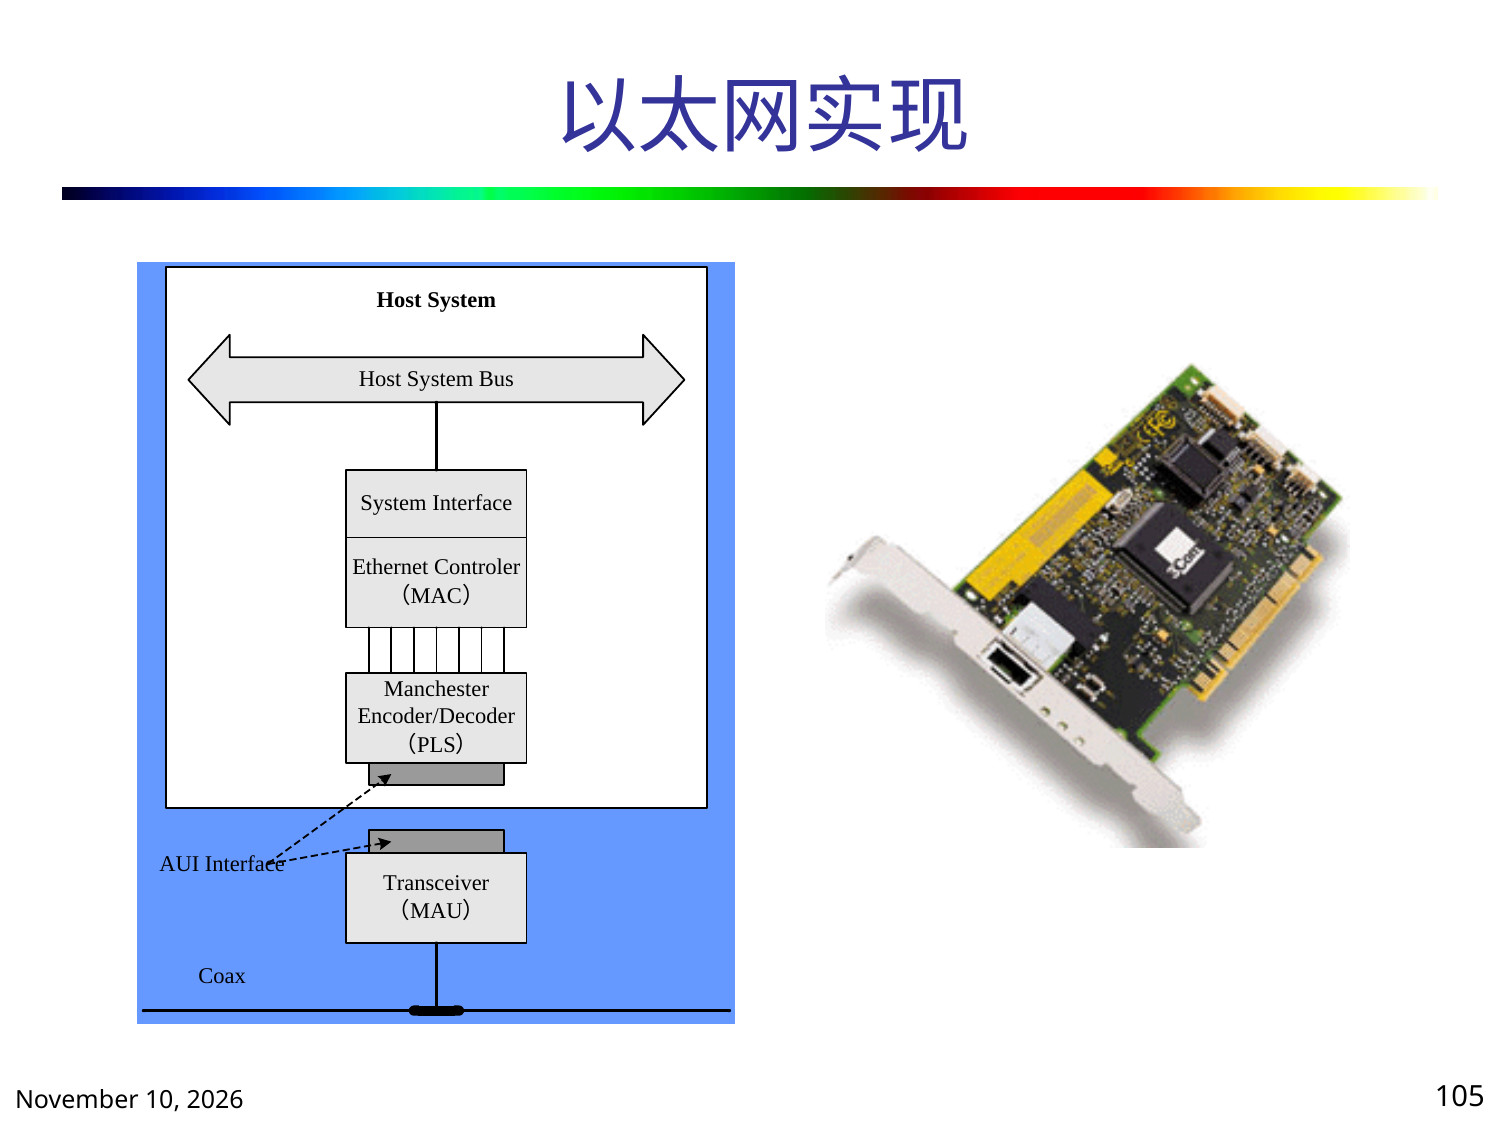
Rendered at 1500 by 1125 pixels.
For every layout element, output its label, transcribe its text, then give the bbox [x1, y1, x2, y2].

slide_number 105 [1187, 1049, 1500, 1125]
picture [824, 362, 1351, 848]
picture [382, 187, 1438, 200]
title 以太网实现 [124, 49, 1401, 175]
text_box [137, 262, 736, 1024]
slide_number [0, 1049, 313, 1125]
picture [62, 187, 355, 200]
